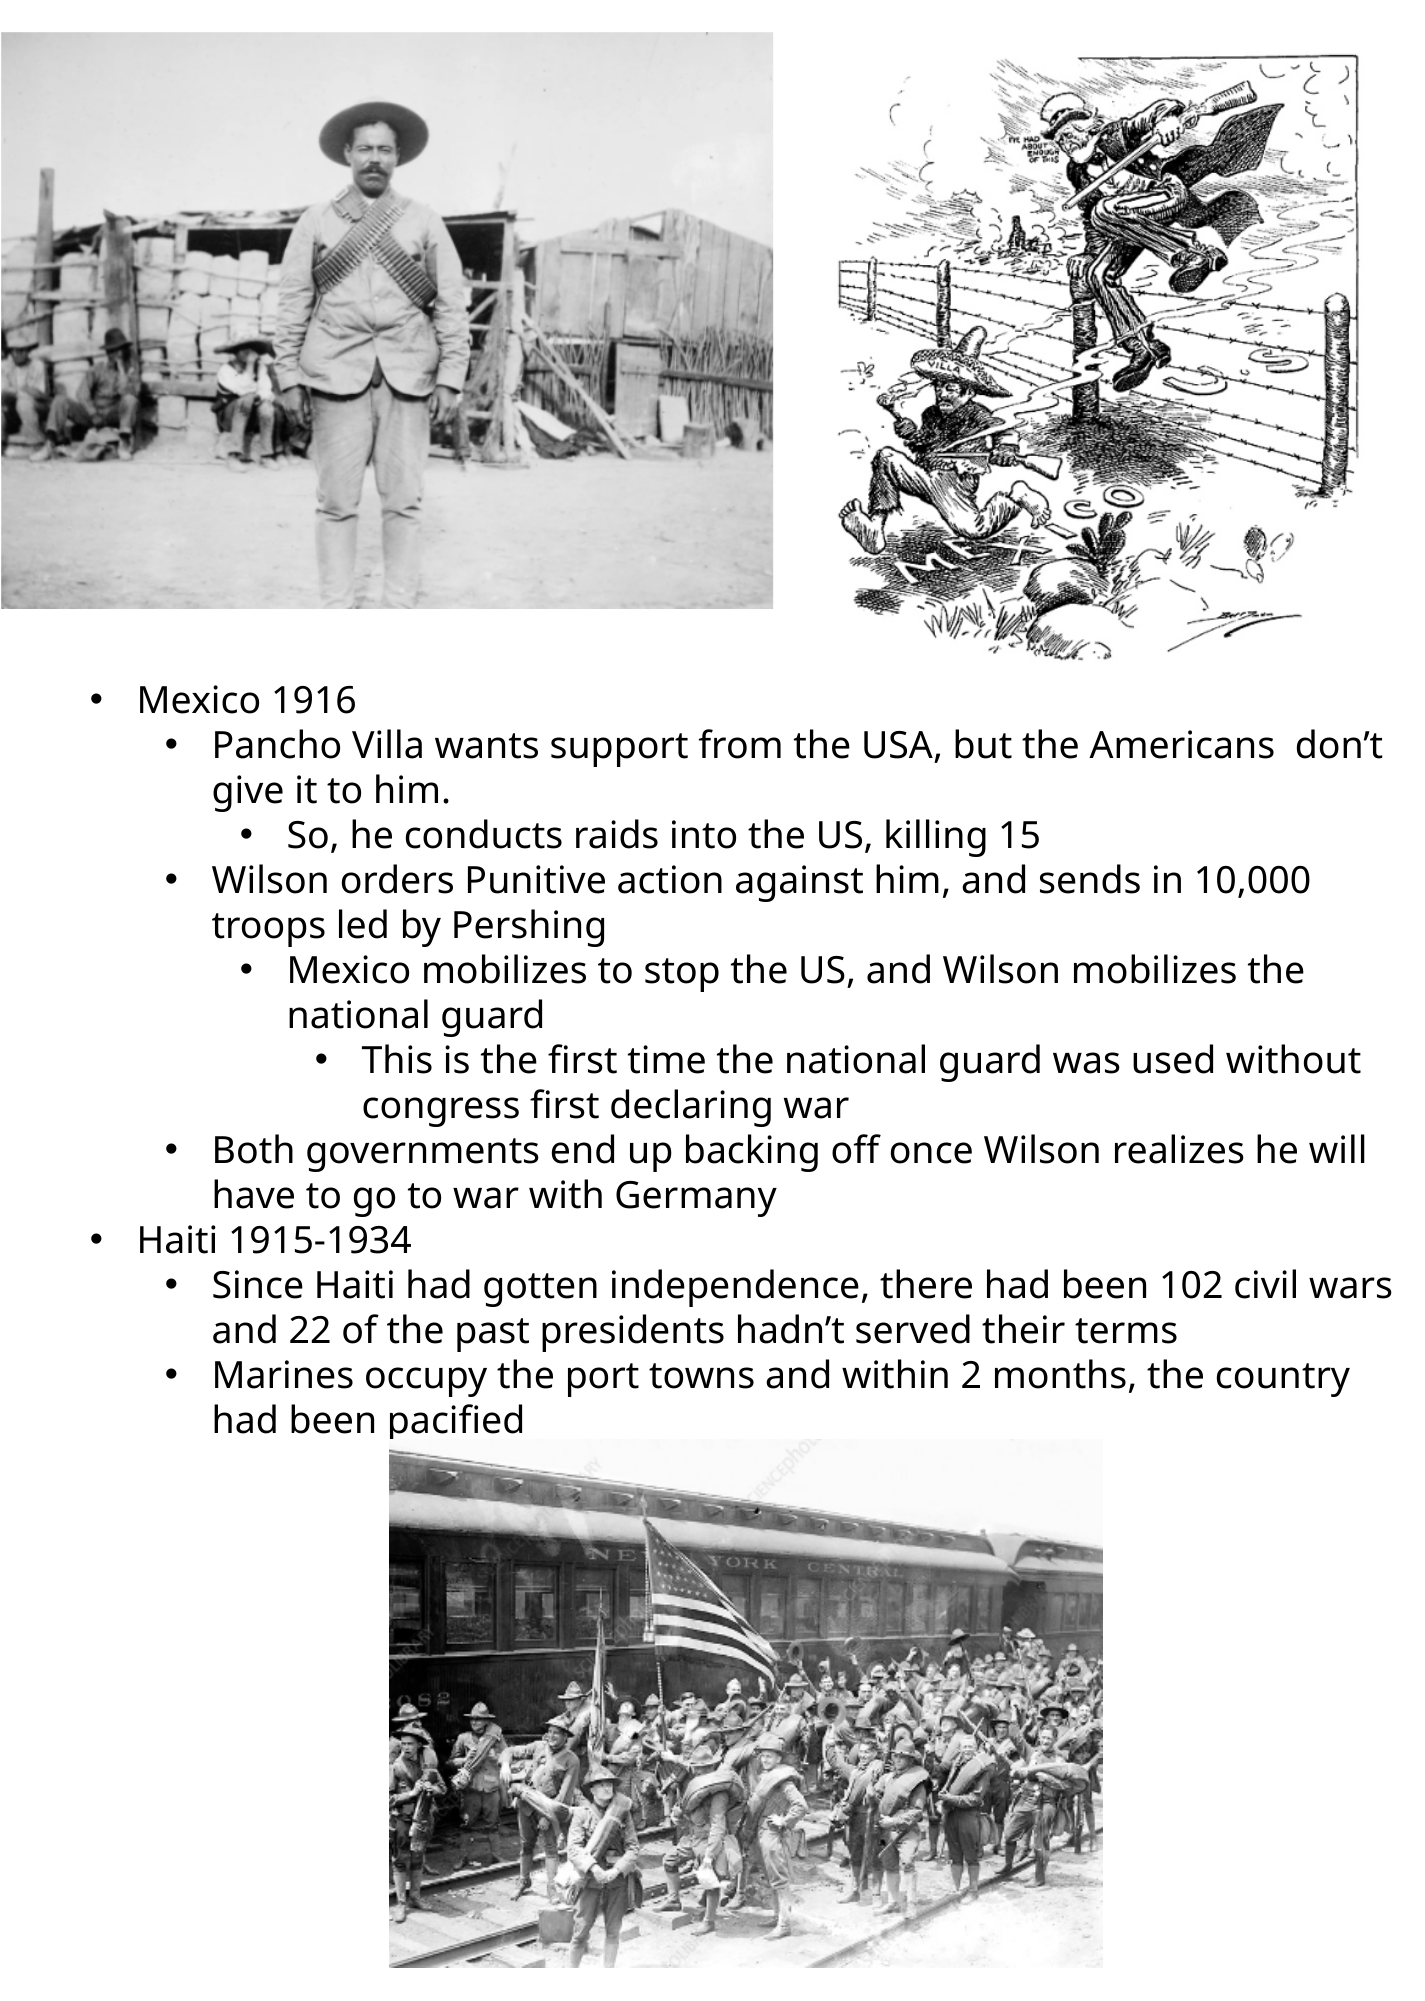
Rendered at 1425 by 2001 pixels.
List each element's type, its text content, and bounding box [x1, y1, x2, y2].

picture [832, 43, 1366, 666]
picture [389, 1438, 1103, 1968]
picture [0, 31, 778, 609]
text_box Mexico 1916 Pancho Villa wants support from the USA, but the Americans don’t give it to him. So, he conducts raids into the US, killing 15 Wilson orders Punitive action against him, and sends in 10,000 troops led by Pershing Mexico mobilizes to stop the US, and Wilson mobilizes the national guard This is the first time the national guard was used without congress first declaring war Both governments end up backing off once Wilson realizes he will have to go to war with Germany Haiti 1915-1934 Since Haiti had gotten independence, there had been 102 civil wars and 22 of the past presidents hadn’t served their terms Marines occupy the port towns and within 2 months, the country had been pacified [0, 668, 1425, 1448]
